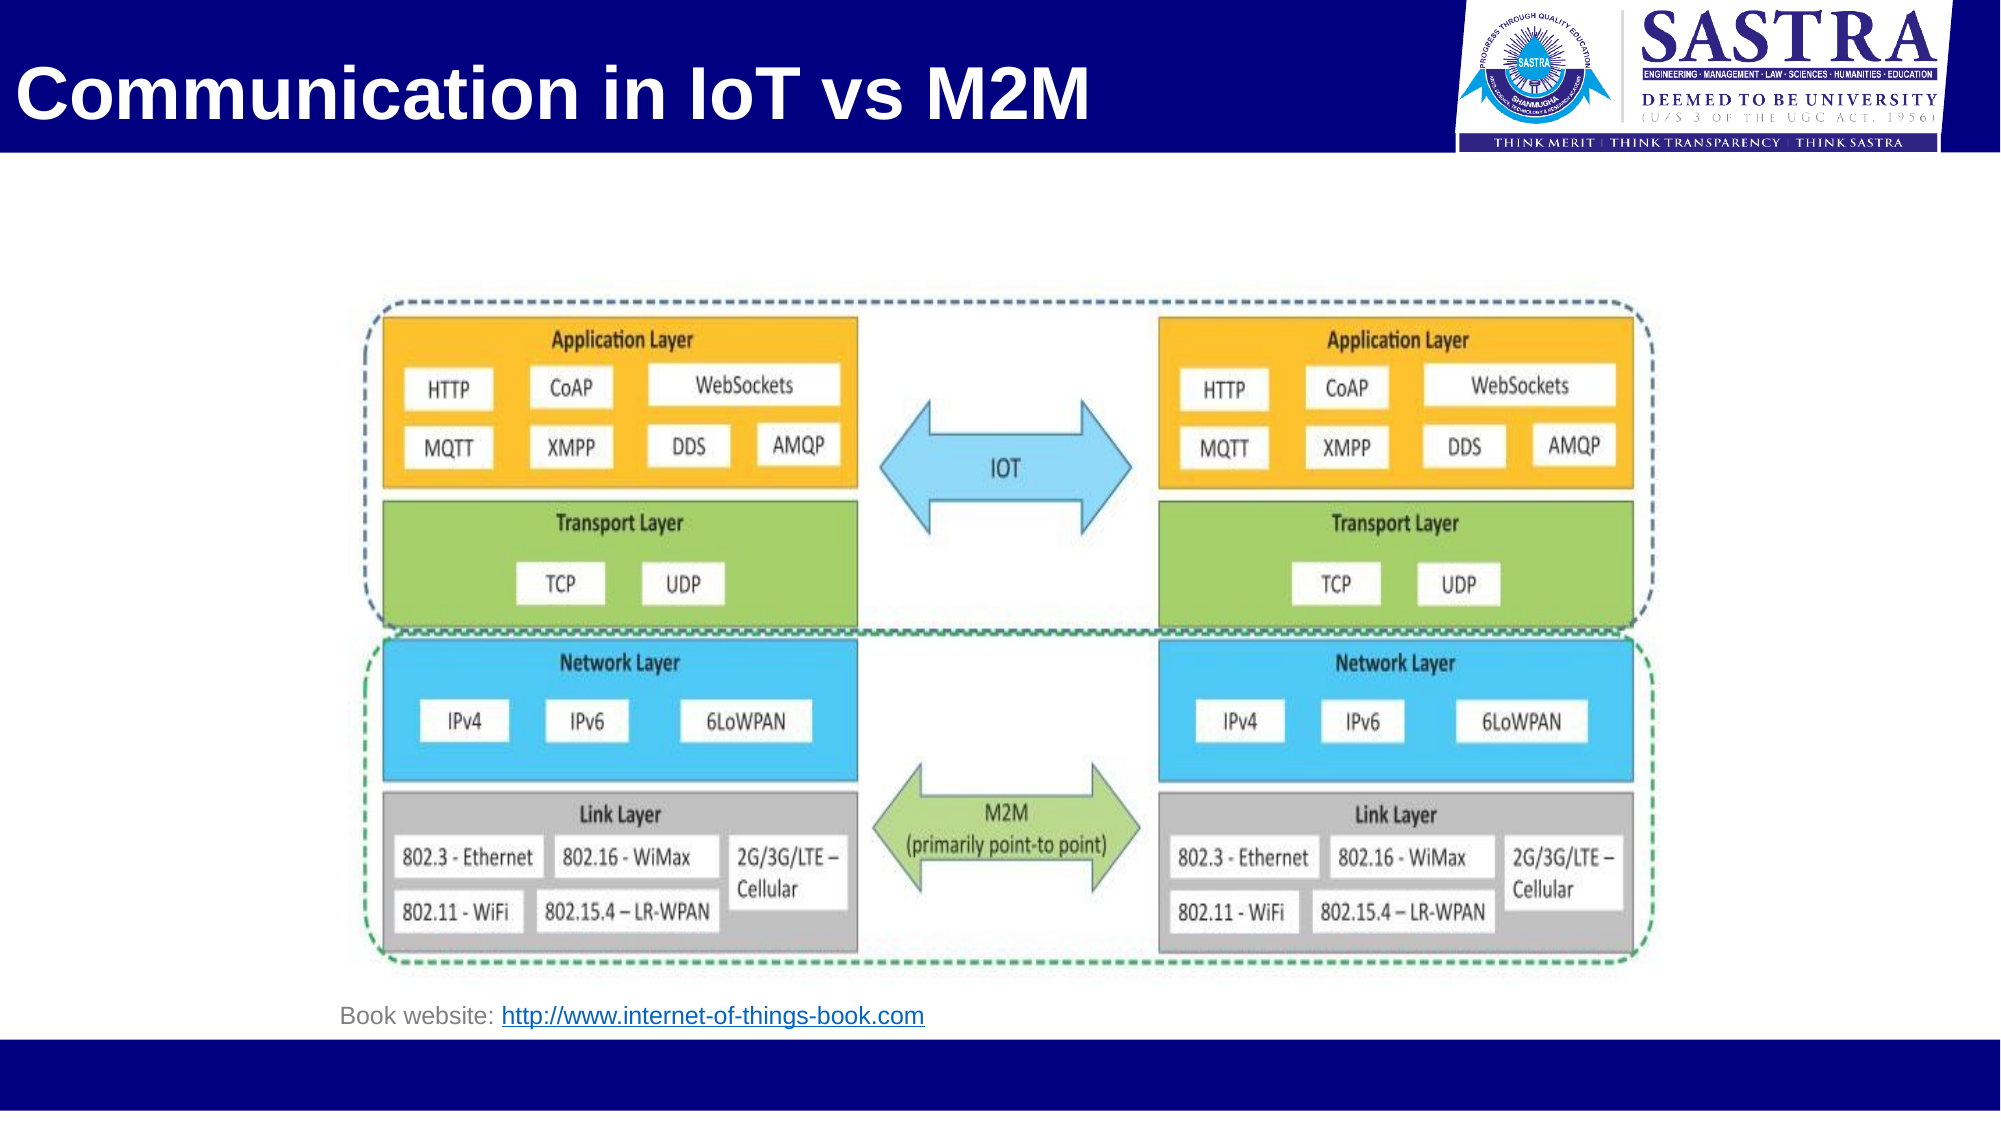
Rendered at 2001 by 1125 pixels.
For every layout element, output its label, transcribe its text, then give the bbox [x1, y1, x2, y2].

title Communication in IoT vs M2M [0, 58, 1213, 133]
picture [1451, 0, 1946, 162]
text_box Book website: http://www.internet-of-things-book.com [337, 999, 988, 1030]
picture [348, 280, 1662, 984]
